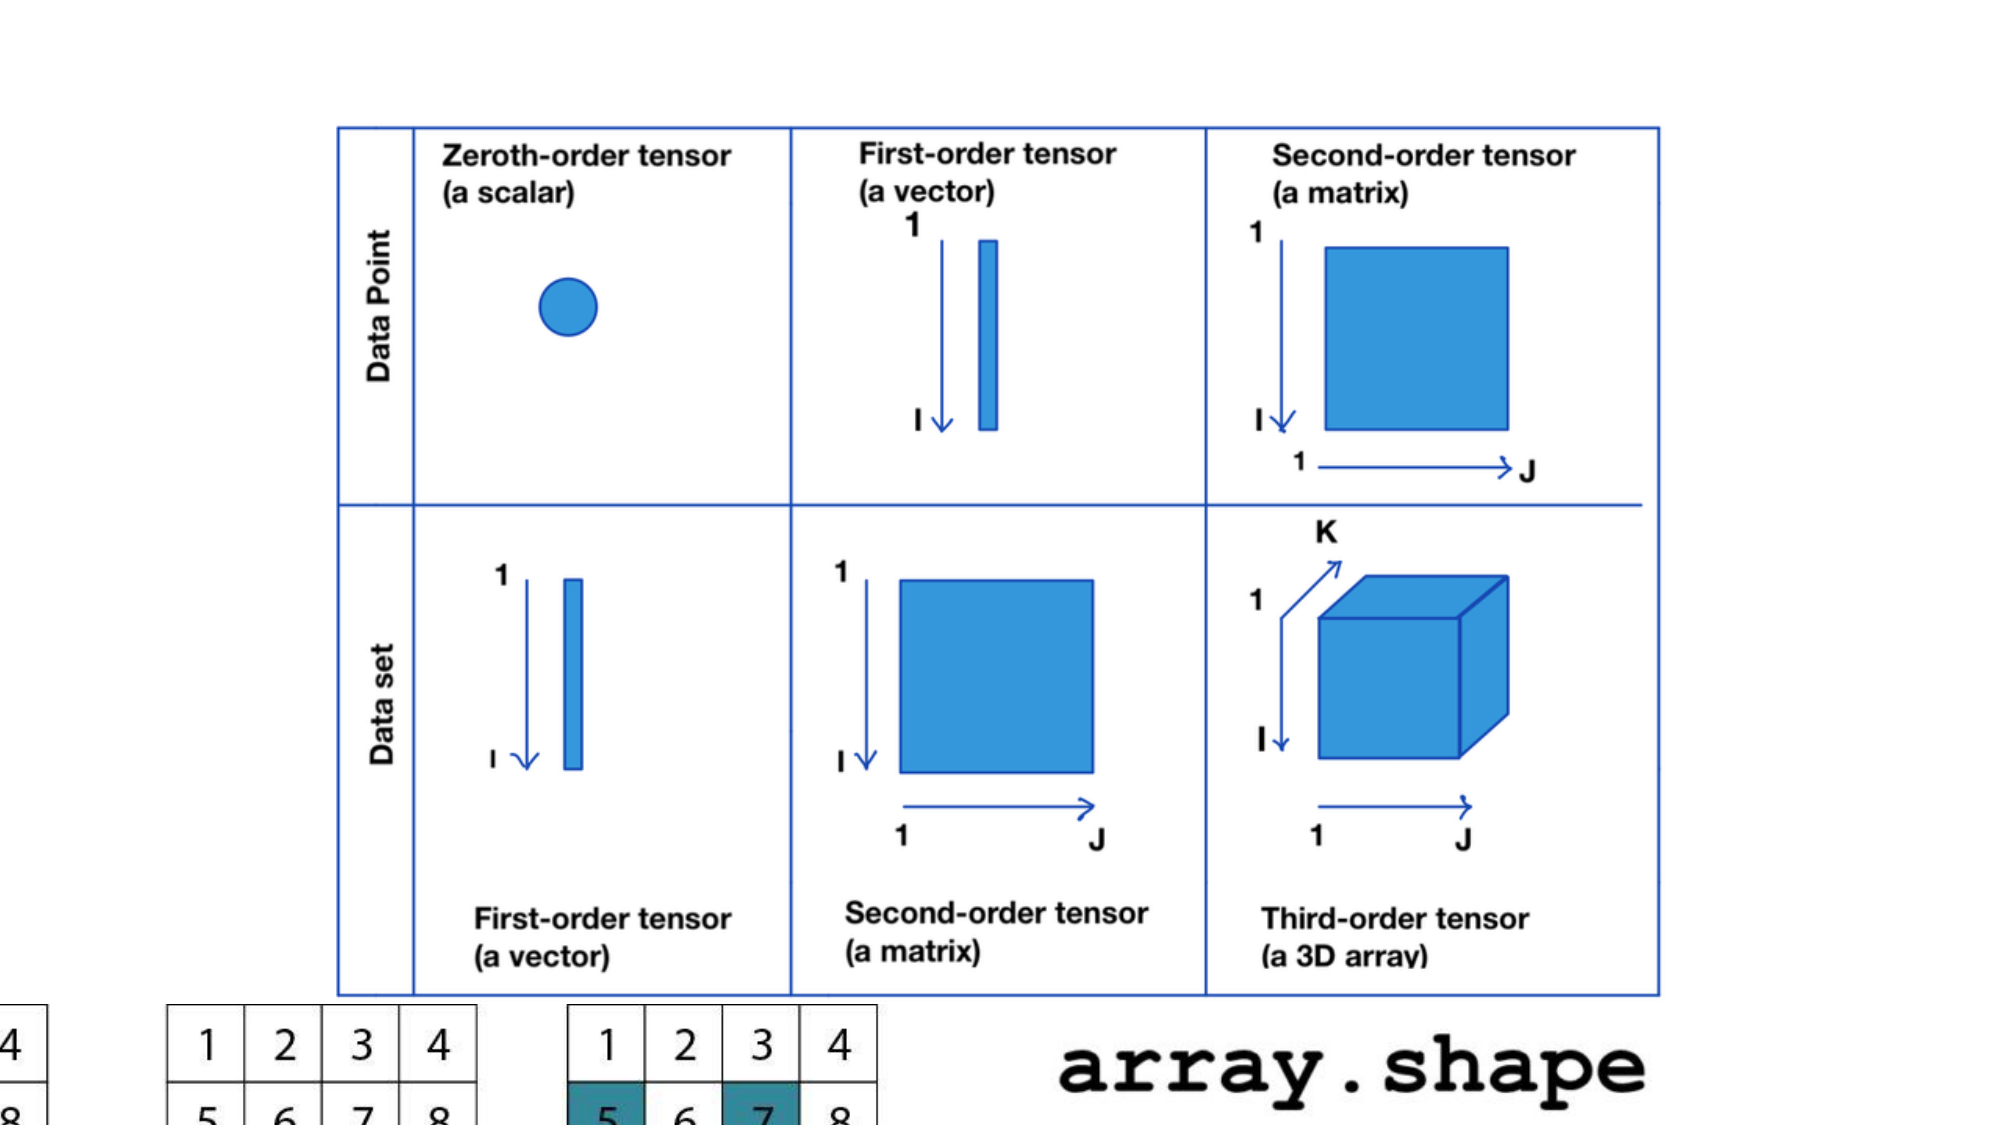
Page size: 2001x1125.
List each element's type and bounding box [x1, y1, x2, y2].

picture [0, 120, 2000, 1125]
